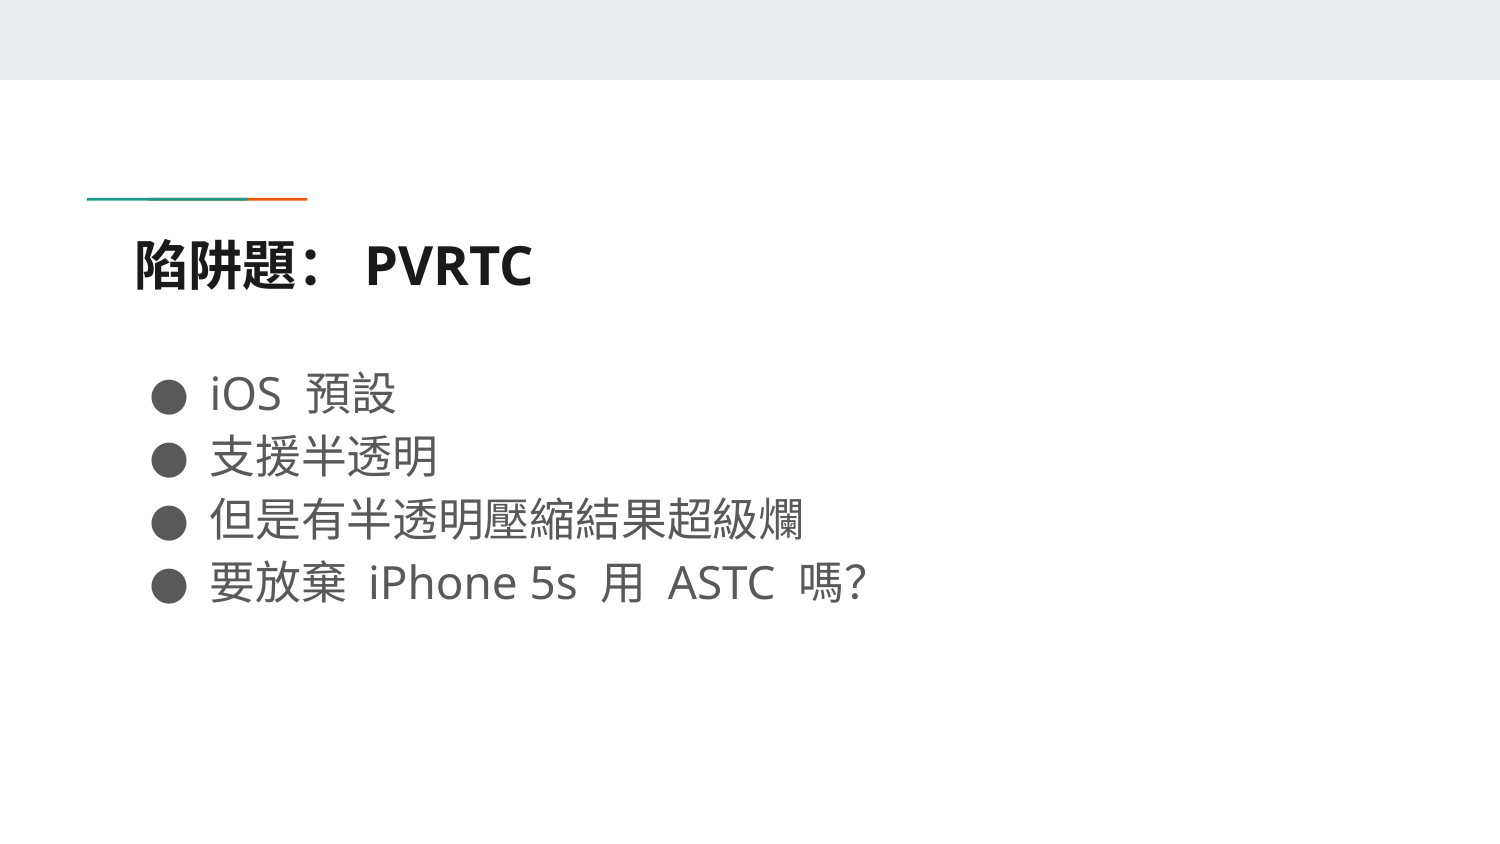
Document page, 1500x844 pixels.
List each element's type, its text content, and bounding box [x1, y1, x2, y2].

title 陷阱題：PVRTC [119, 216, 1381, 305]
list iOS 預設 支援半透明 但是有半透明壓縮結果超級爛 要放棄 iPhone 5s 用 ASTC 嗎？ [119, 341, 1381, 712]
